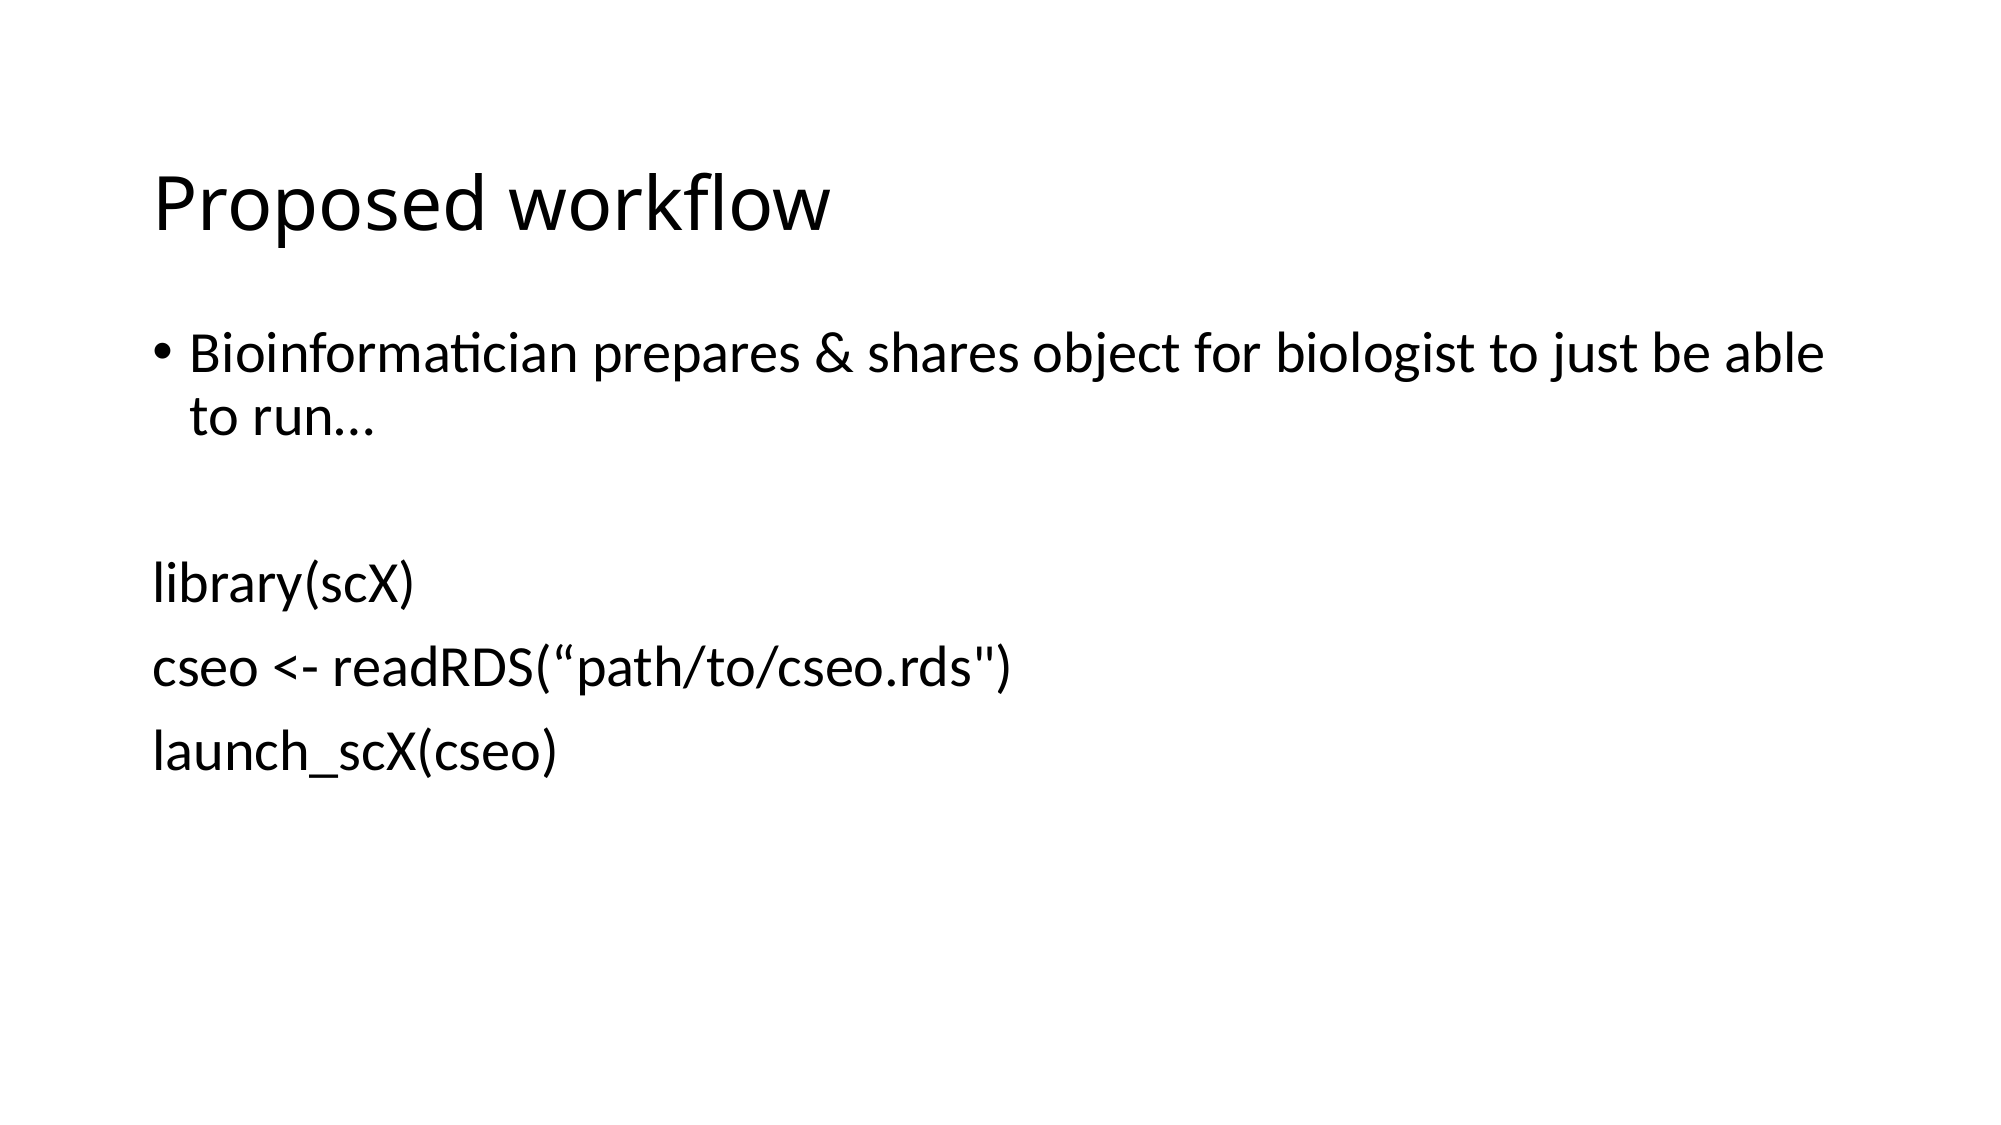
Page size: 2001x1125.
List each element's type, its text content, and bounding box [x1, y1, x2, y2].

title Proposed workflow [137, 97, 1863, 314]
list Bioinformatician prepares & shares object for biologist to just be able to run… library(scX) cseo <- readRDS(“path/to/cseo.rds") launch_scX(cseo) [137, 314, 1863, 1074]
